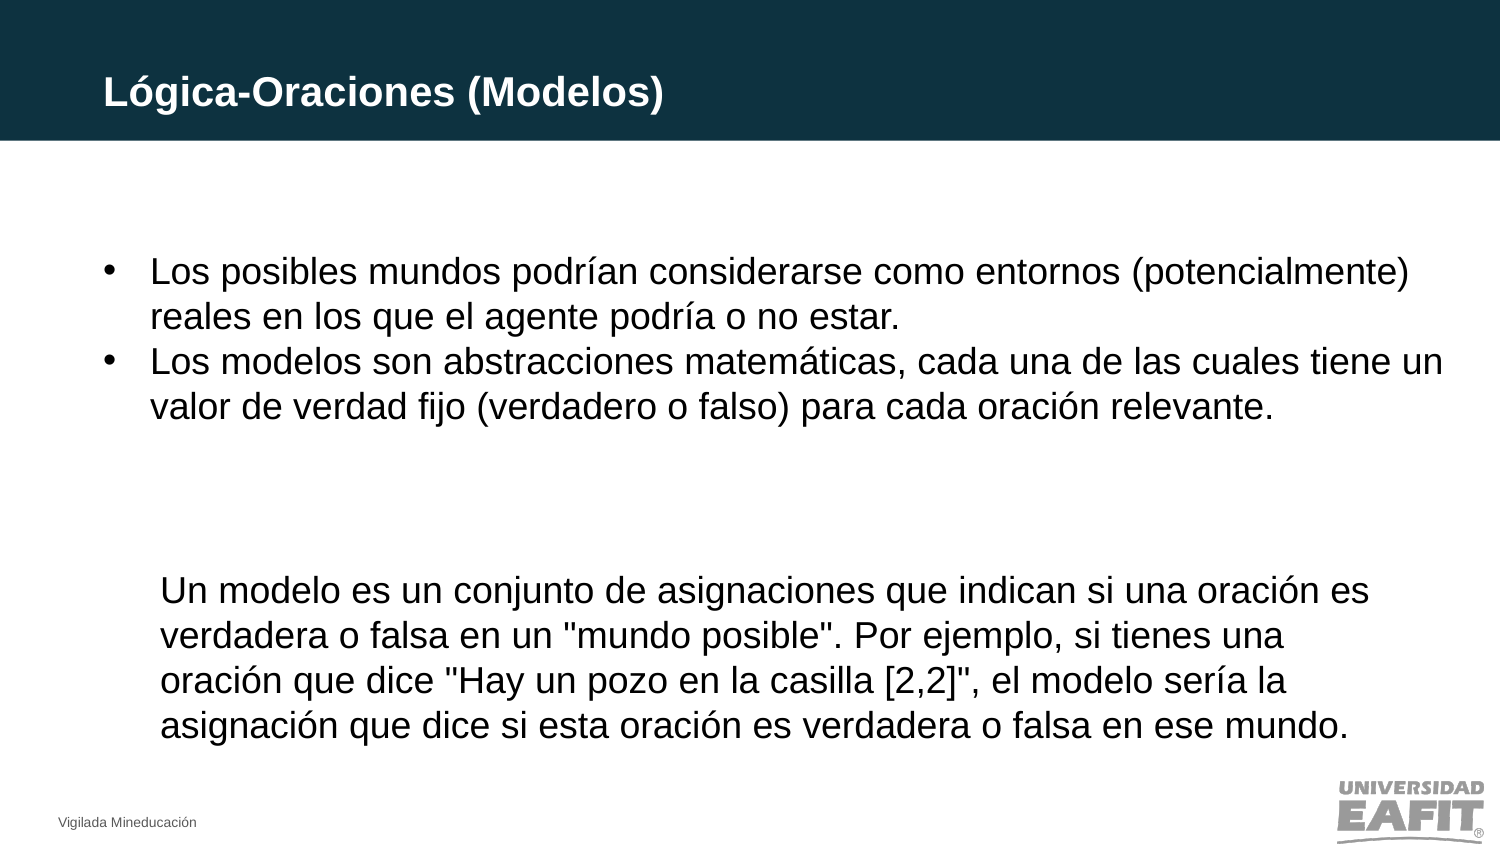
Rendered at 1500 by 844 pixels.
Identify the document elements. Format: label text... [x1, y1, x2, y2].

text_box Los posibles mundos podrían considerarse como entornos (potencialmente) reales en los que el agente podría o no estar. Los modelos son abstracciones matemáticas, cada una de las cuales tiene un valor de verdad fijo (verdadero o falso) para cada oración relevante. [88, 239, 1480, 435]
text_box Un modelo es un conjunto de asignaciones que indican si una oración es verdadera o falsa en un "mundo posible". Por ejemplo, si tienes una oración que dice "Hay un pozo en la casilla [2,2]", el modelo sería la asignación que dice si esta oración es verdadera o falsa en ese mundo. [145, 558, 1423, 754]
picture [1337, 781, 1484, 844]
text_box Lógica-Oraciones (Modelos) [88, 56, 1237, 122]
